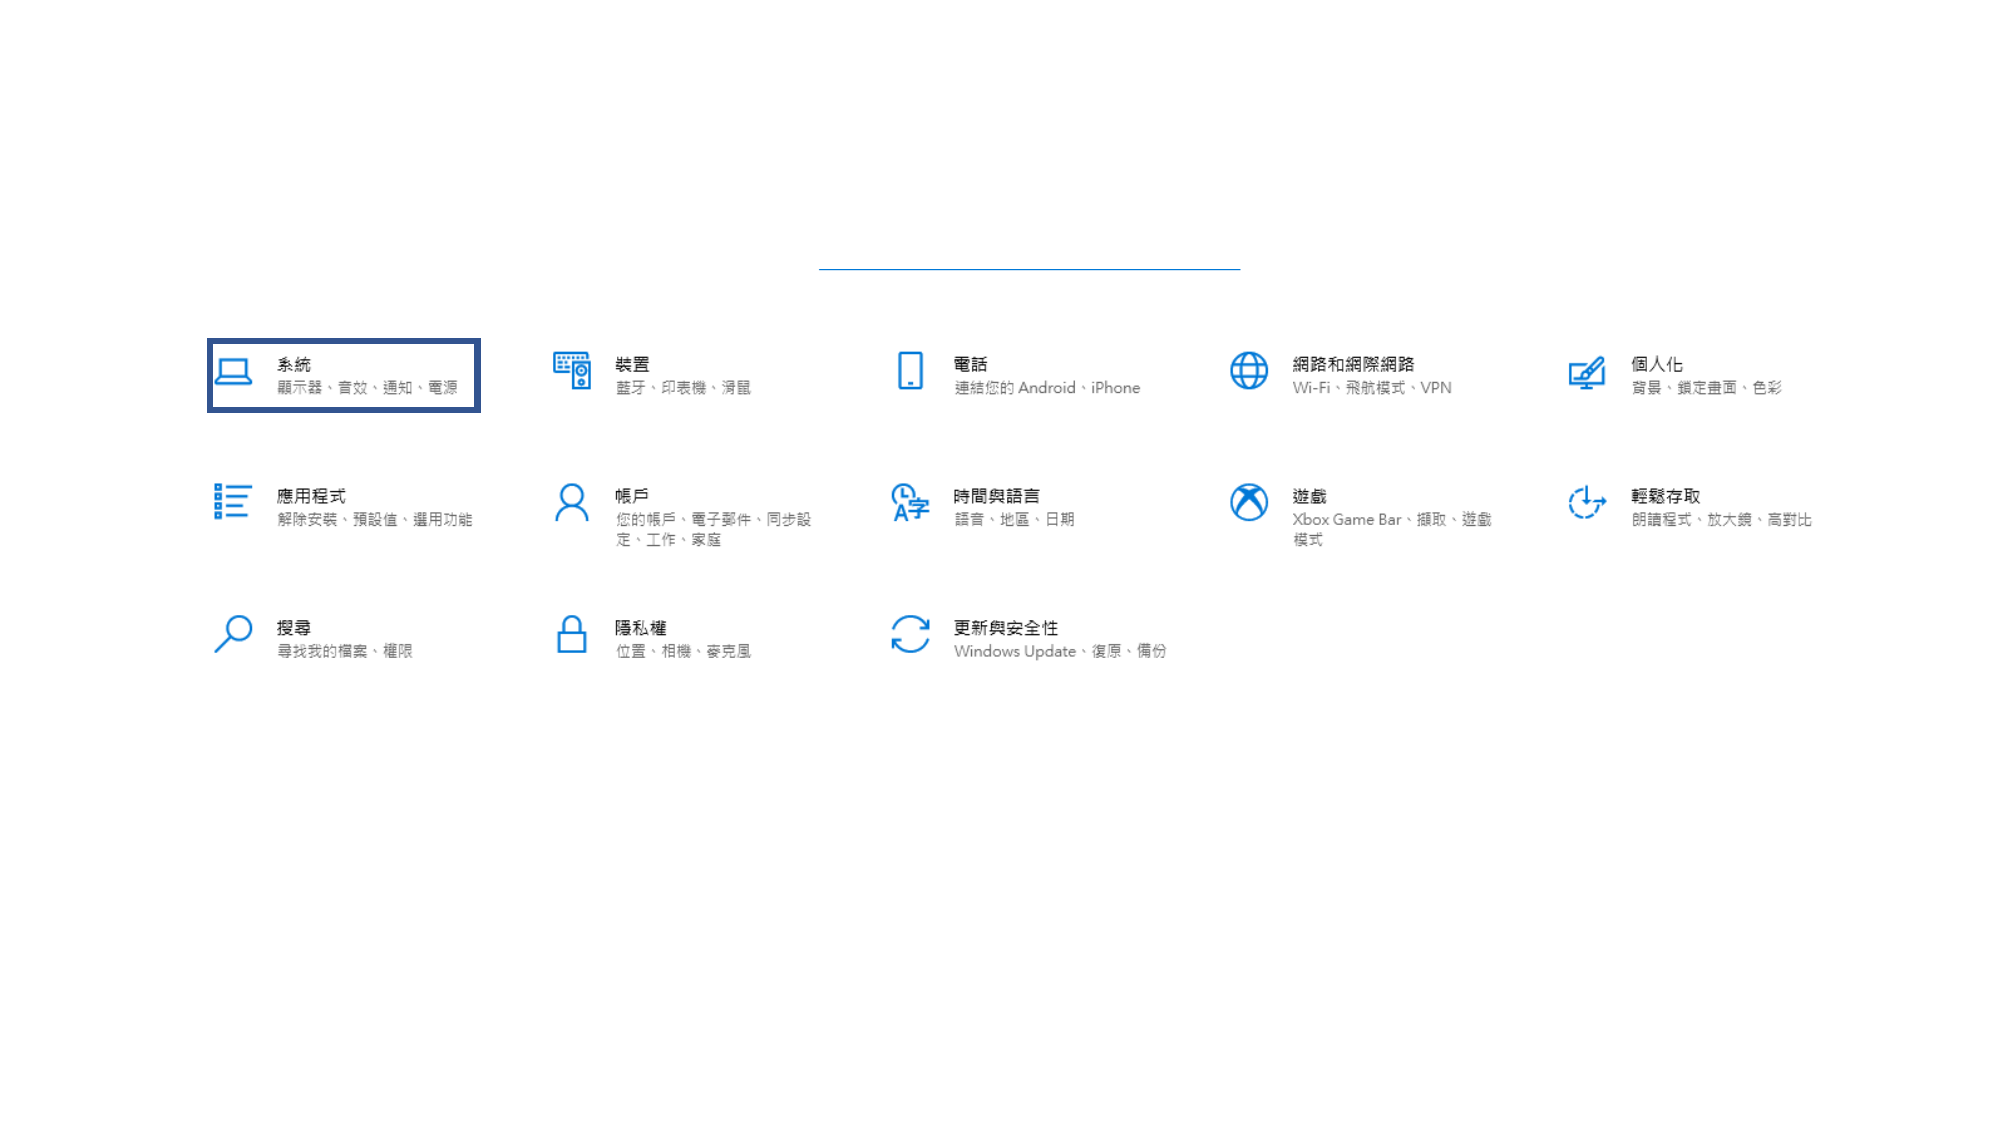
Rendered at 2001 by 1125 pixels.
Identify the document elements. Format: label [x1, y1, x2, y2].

text_box [167, 269, 1884, 797]
